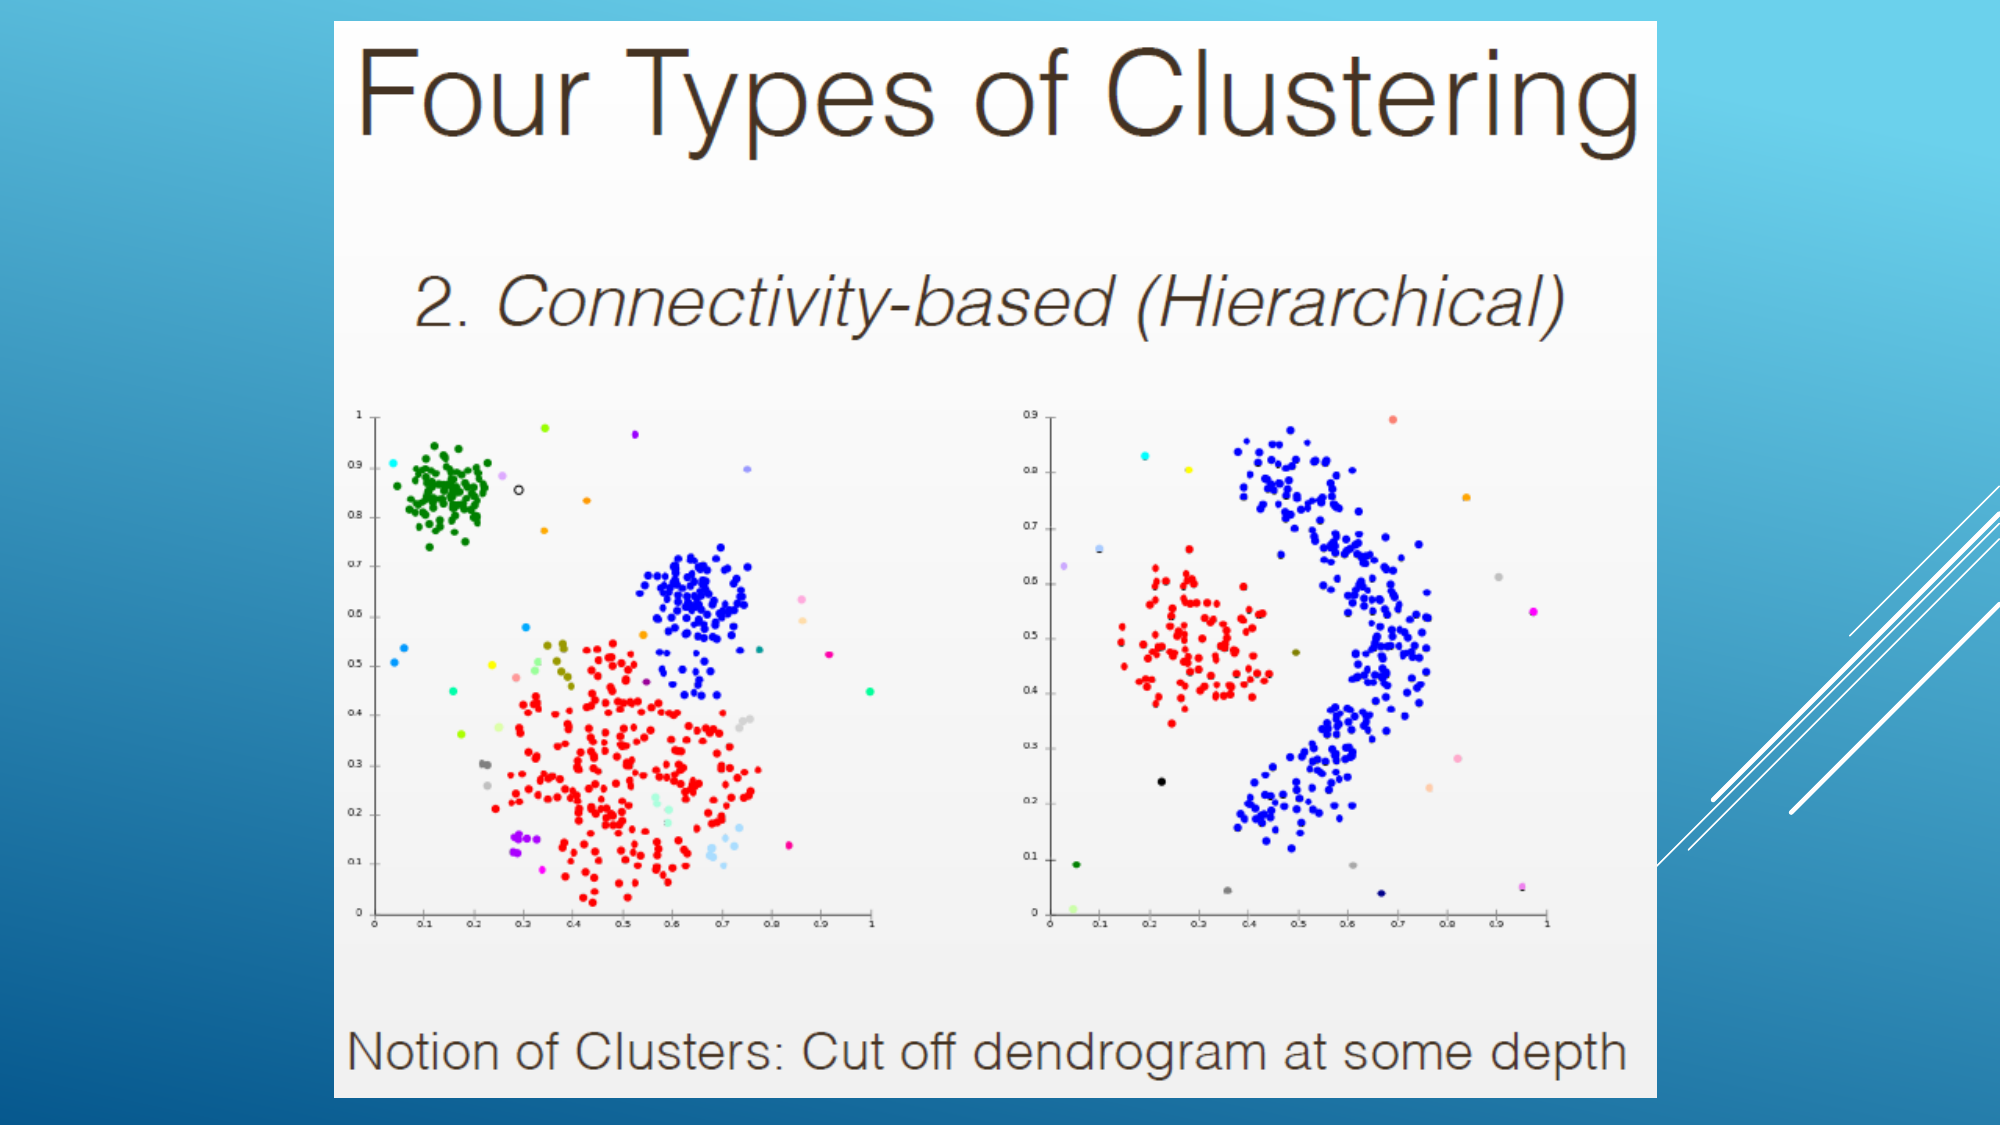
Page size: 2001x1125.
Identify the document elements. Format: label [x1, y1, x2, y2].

picture [333, 21, 1657, 1098]
